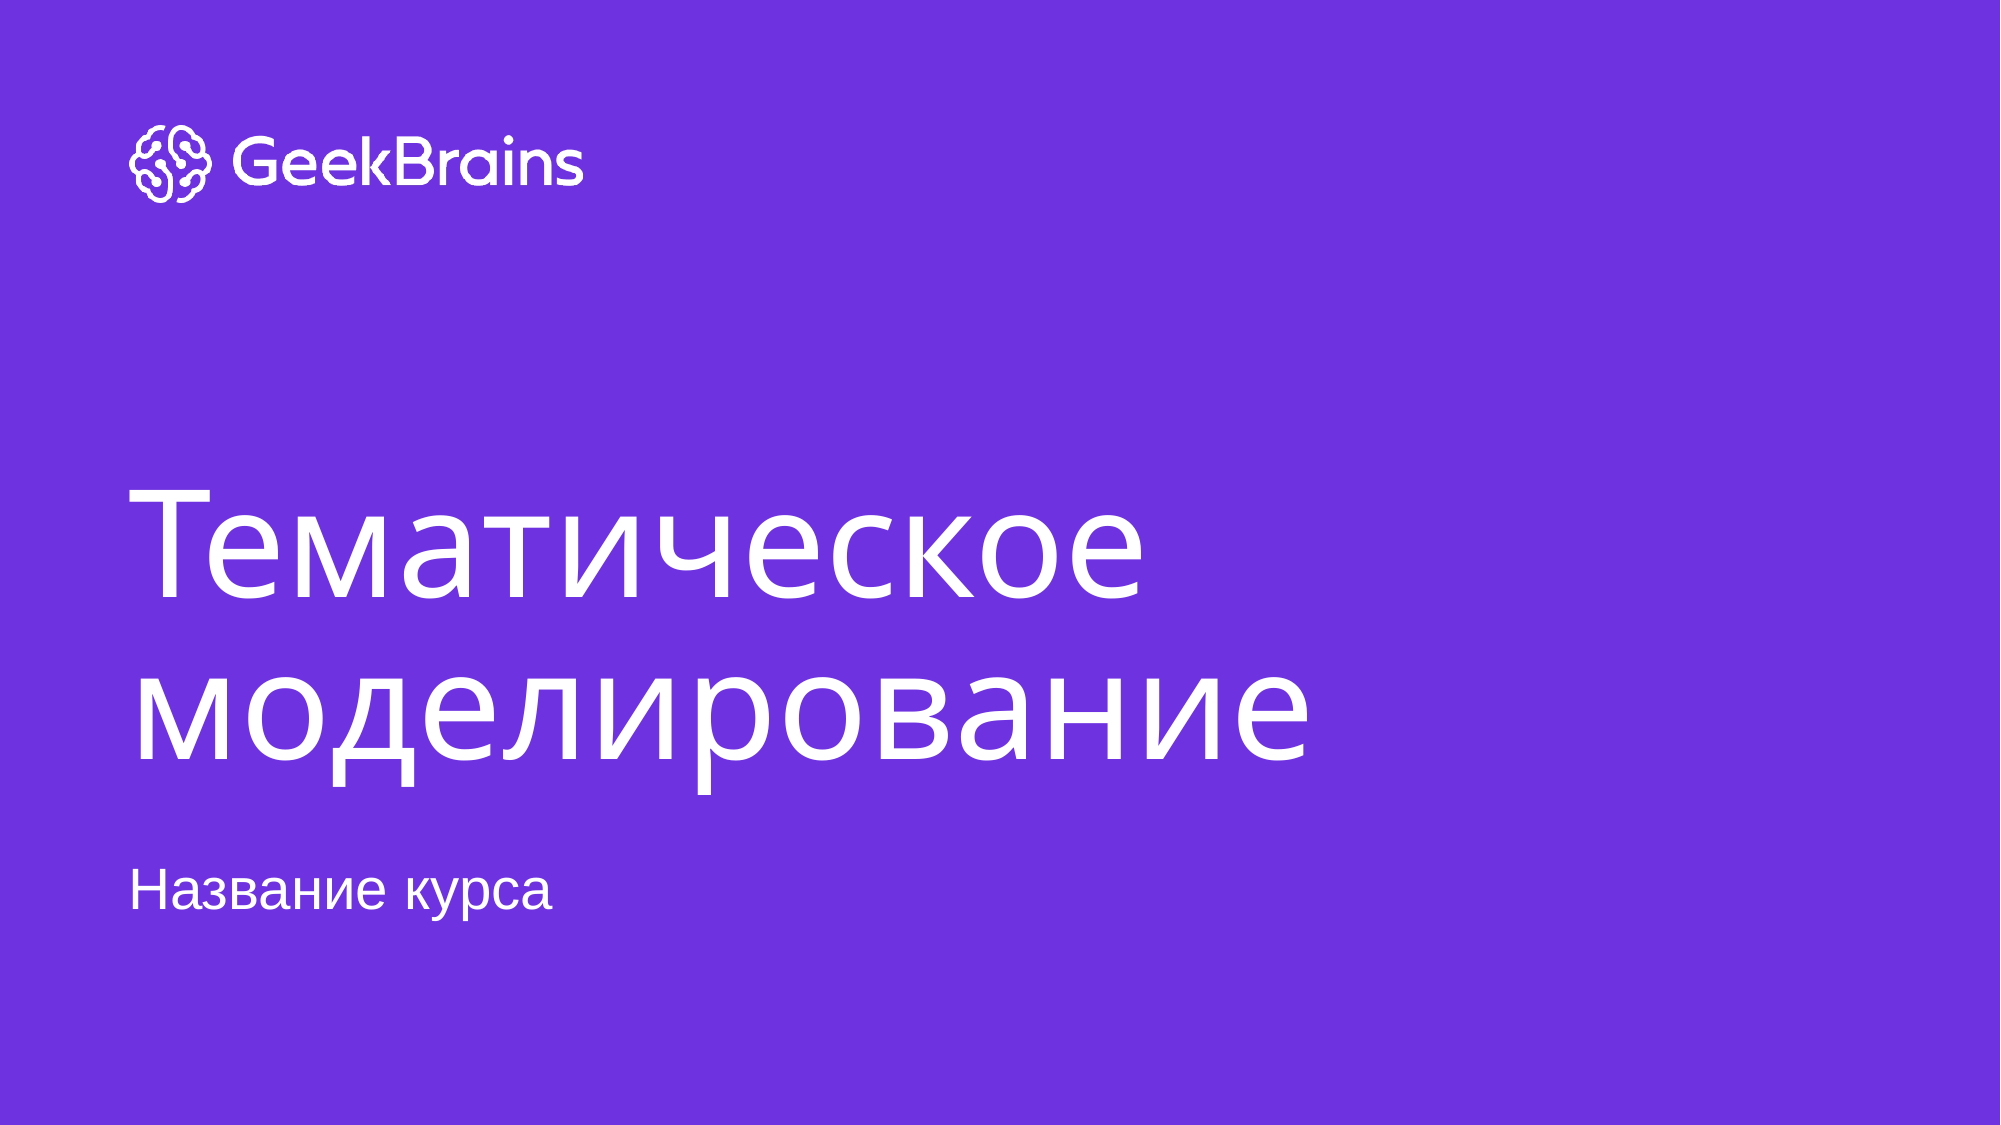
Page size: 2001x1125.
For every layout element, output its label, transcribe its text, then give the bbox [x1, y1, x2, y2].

text_box Название курса [113, 835, 1882, 988]
text_box Тематическое моделирование [113, 278, 1882, 800]
picture [129, 122, 584, 205]
